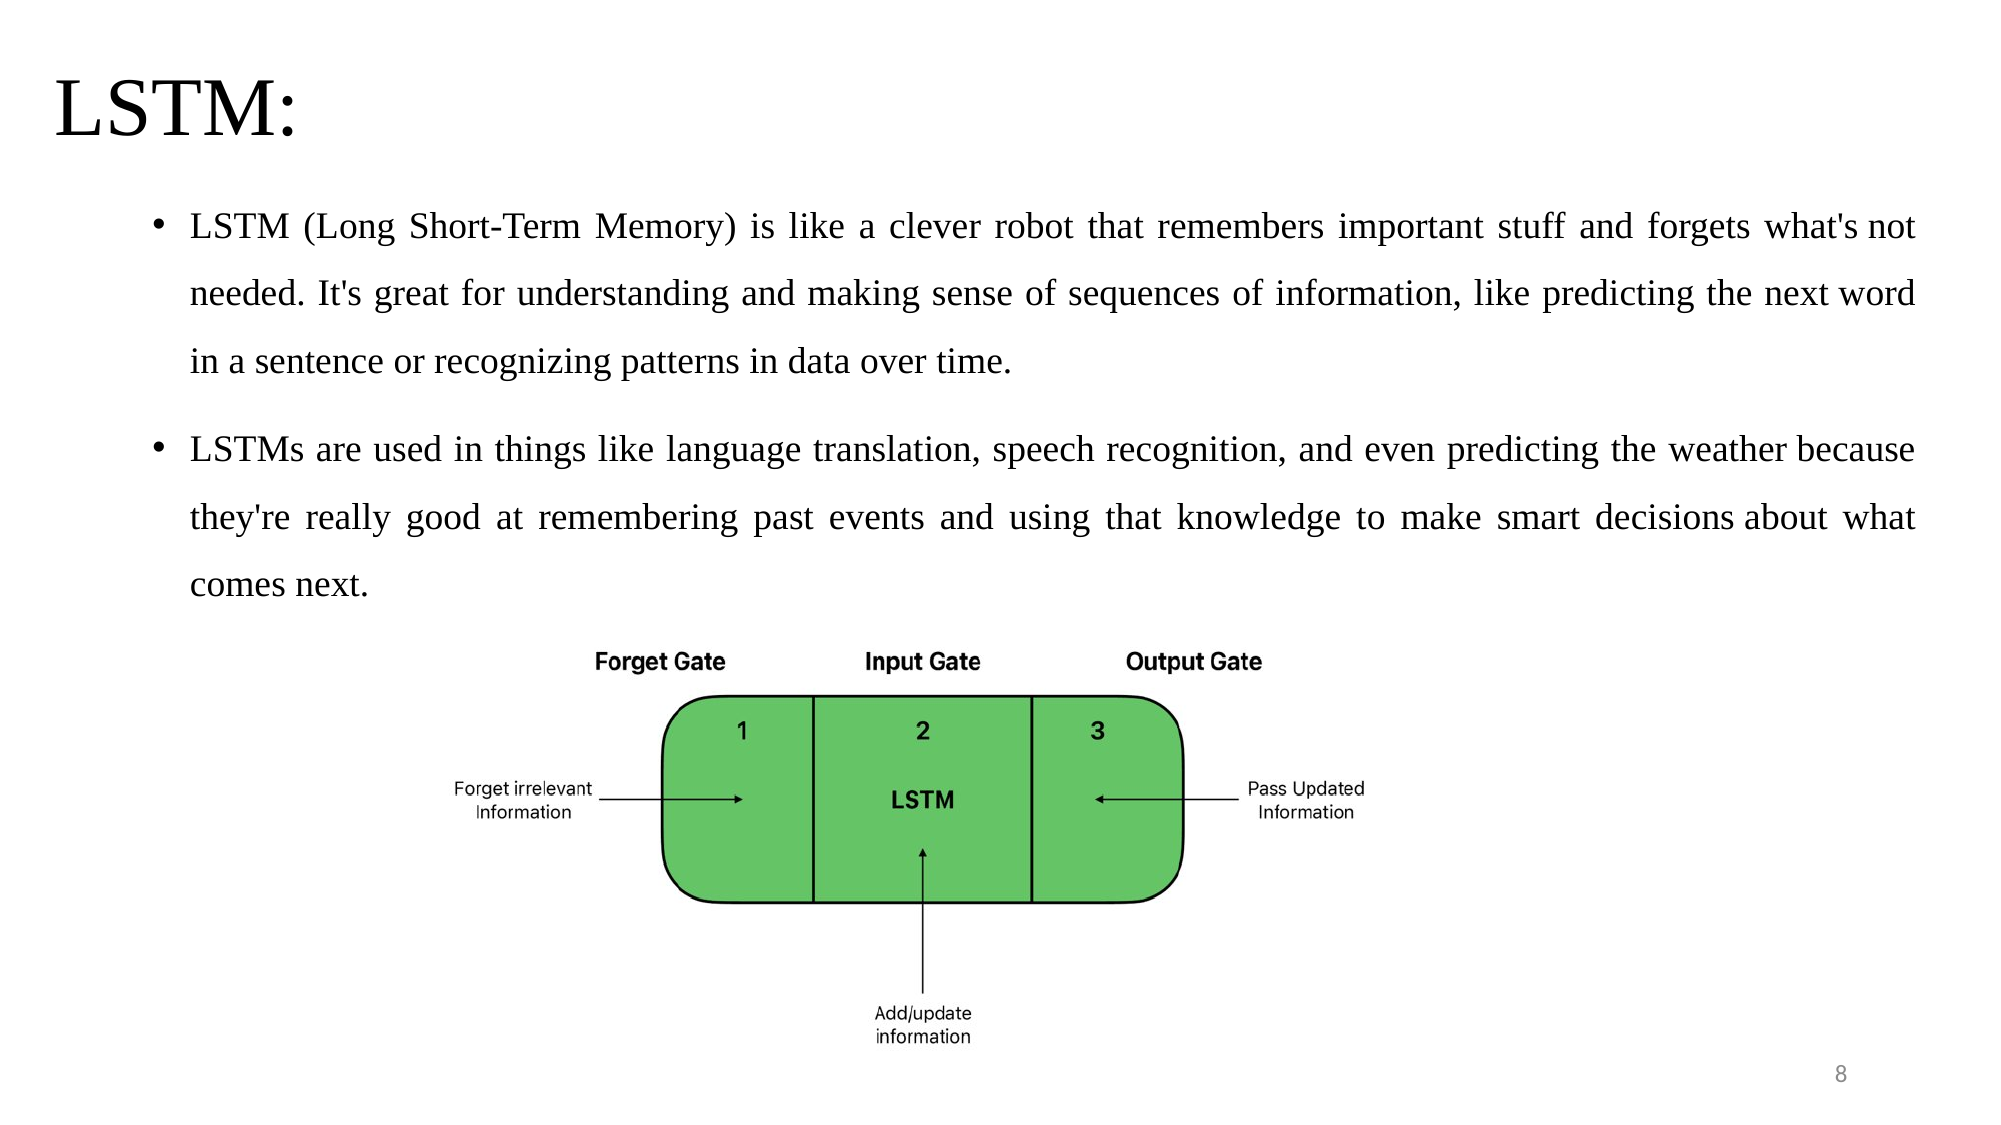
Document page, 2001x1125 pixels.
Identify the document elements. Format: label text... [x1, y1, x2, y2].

picture [378, 590, 1445, 1104]
list LSTM (Long Short-Term Memory) is like a clever robot that remembers important stuff and forgets what's not needed. It's great for understanding and making sense of sequences of information, like predicting the next word in a sentence or recognizing patterns in data over time. LSTMs are used in things like language translation, speech recognition, and even predicting the weather because they're really good at remembering past events and using that knowledge to make smart decisions about what comes next. [137, 170, 1934, 622]
slide_number 8 [1445, 1042, 1863, 1103]
title LSTM: [39, 0, 1765, 218]
